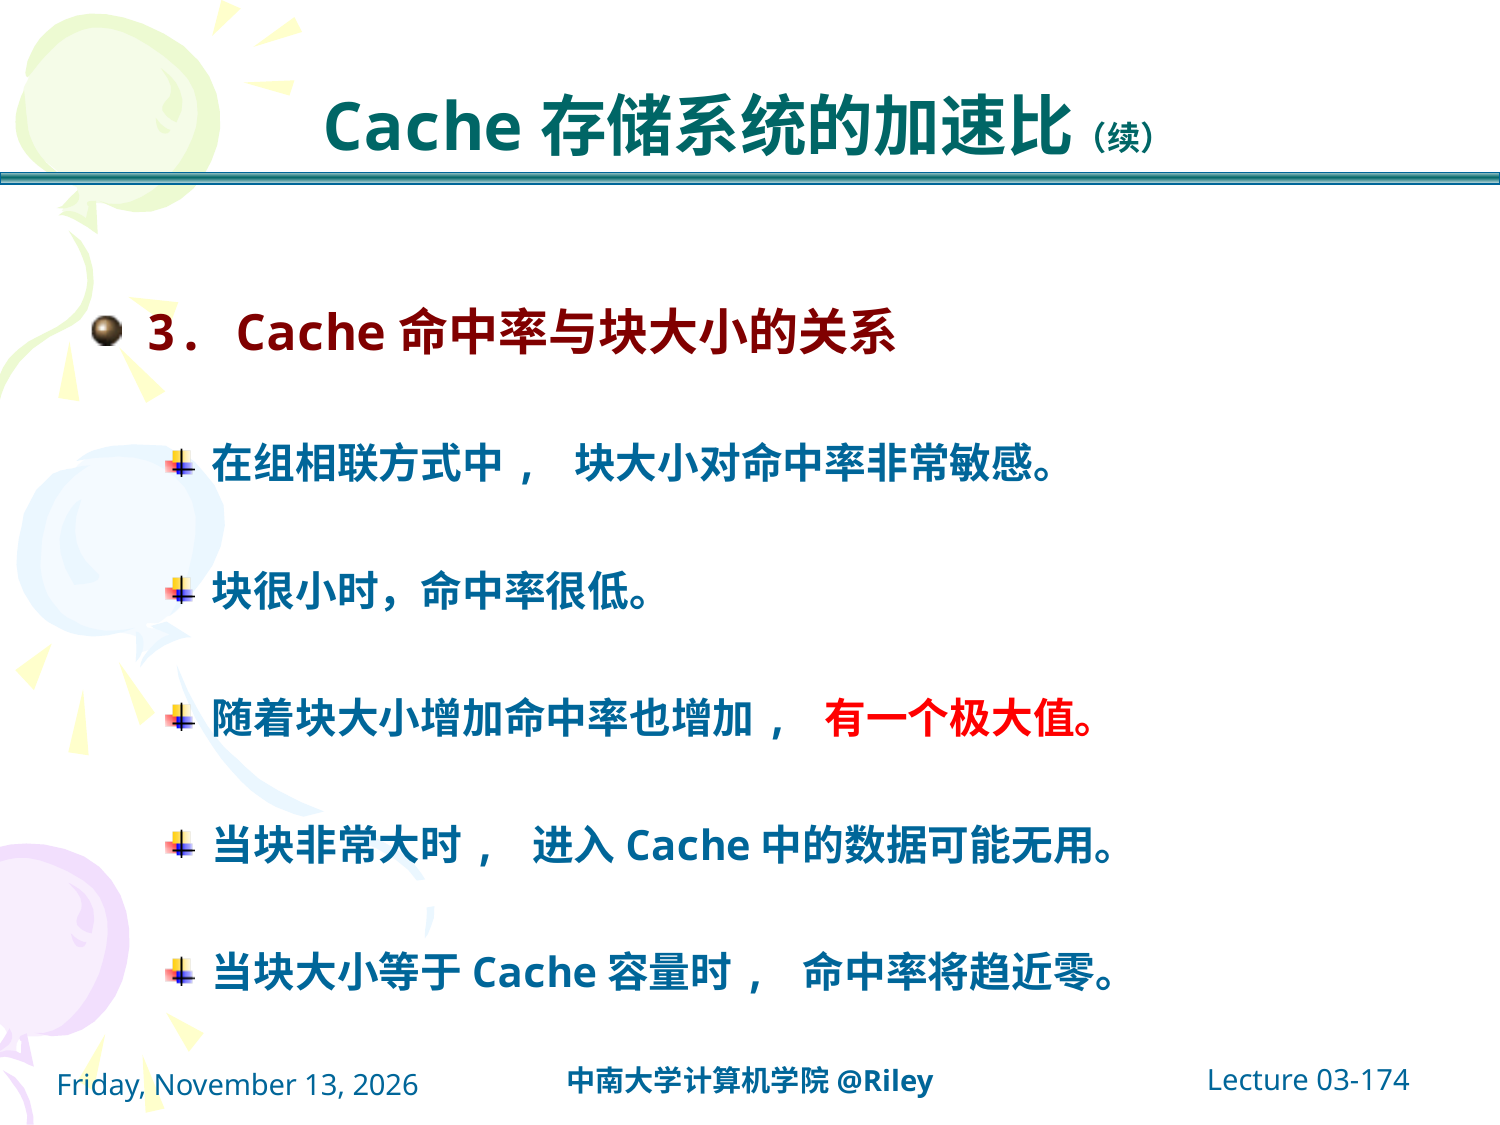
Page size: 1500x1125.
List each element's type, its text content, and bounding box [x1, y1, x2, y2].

footer 中南大学计算机学院@Riley [512, 1054, 714, 1125]
picture [165, 955, 195, 986]
picture [90, 314, 122, 346]
picture [165, 447, 195, 477]
picture [165, 574, 195, 604]
list 3. Cache命中率与块大小的关系 在组相联方式中, 块大小对命中率非常敏感。 块很小时，命中率很低。 随着块大小增加命中率也增加, 有一个极大值。 当块非常大时, 进入Cache中的数据可能无用。 当块大小等于Cache容量时, 命中率将趋近零。 [75, 202, 1425, 1047]
picture [165, 828, 195, 858]
title Cache存储系统的加速比（续） [72, 78, 1425, 173]
slide_number Lecture 03-174 [714, 1053, 1425, 1125]
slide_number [41, 1058, 513, 1106]
picture [165, 701, 195, 731]
